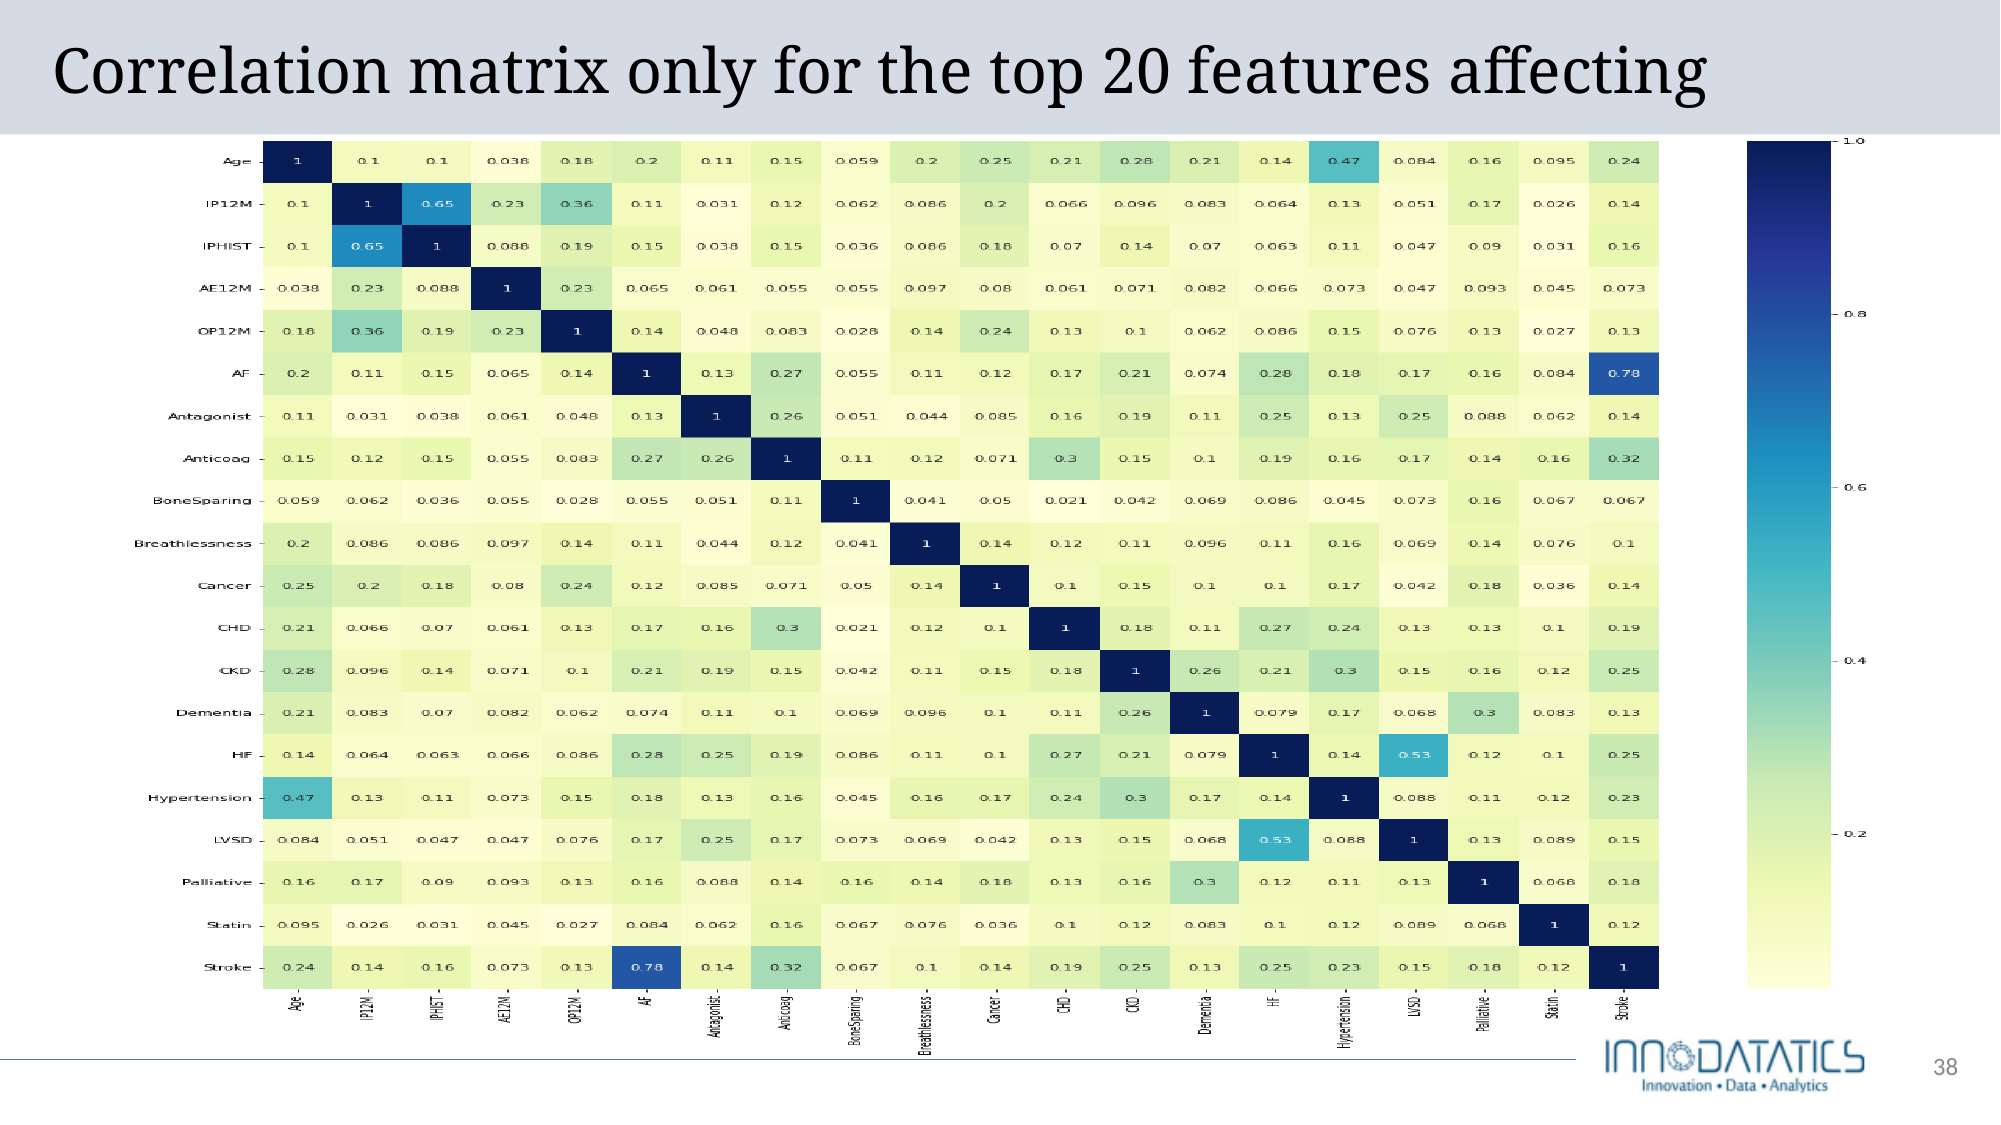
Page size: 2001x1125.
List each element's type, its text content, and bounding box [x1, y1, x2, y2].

slide_number ‹#› [1909, 1041, 1974, 1090]
picture [123, 132, 1877, 1093]
title Correlation matrix only for the top 20 features affecting [37, 0, 1763, 175]
